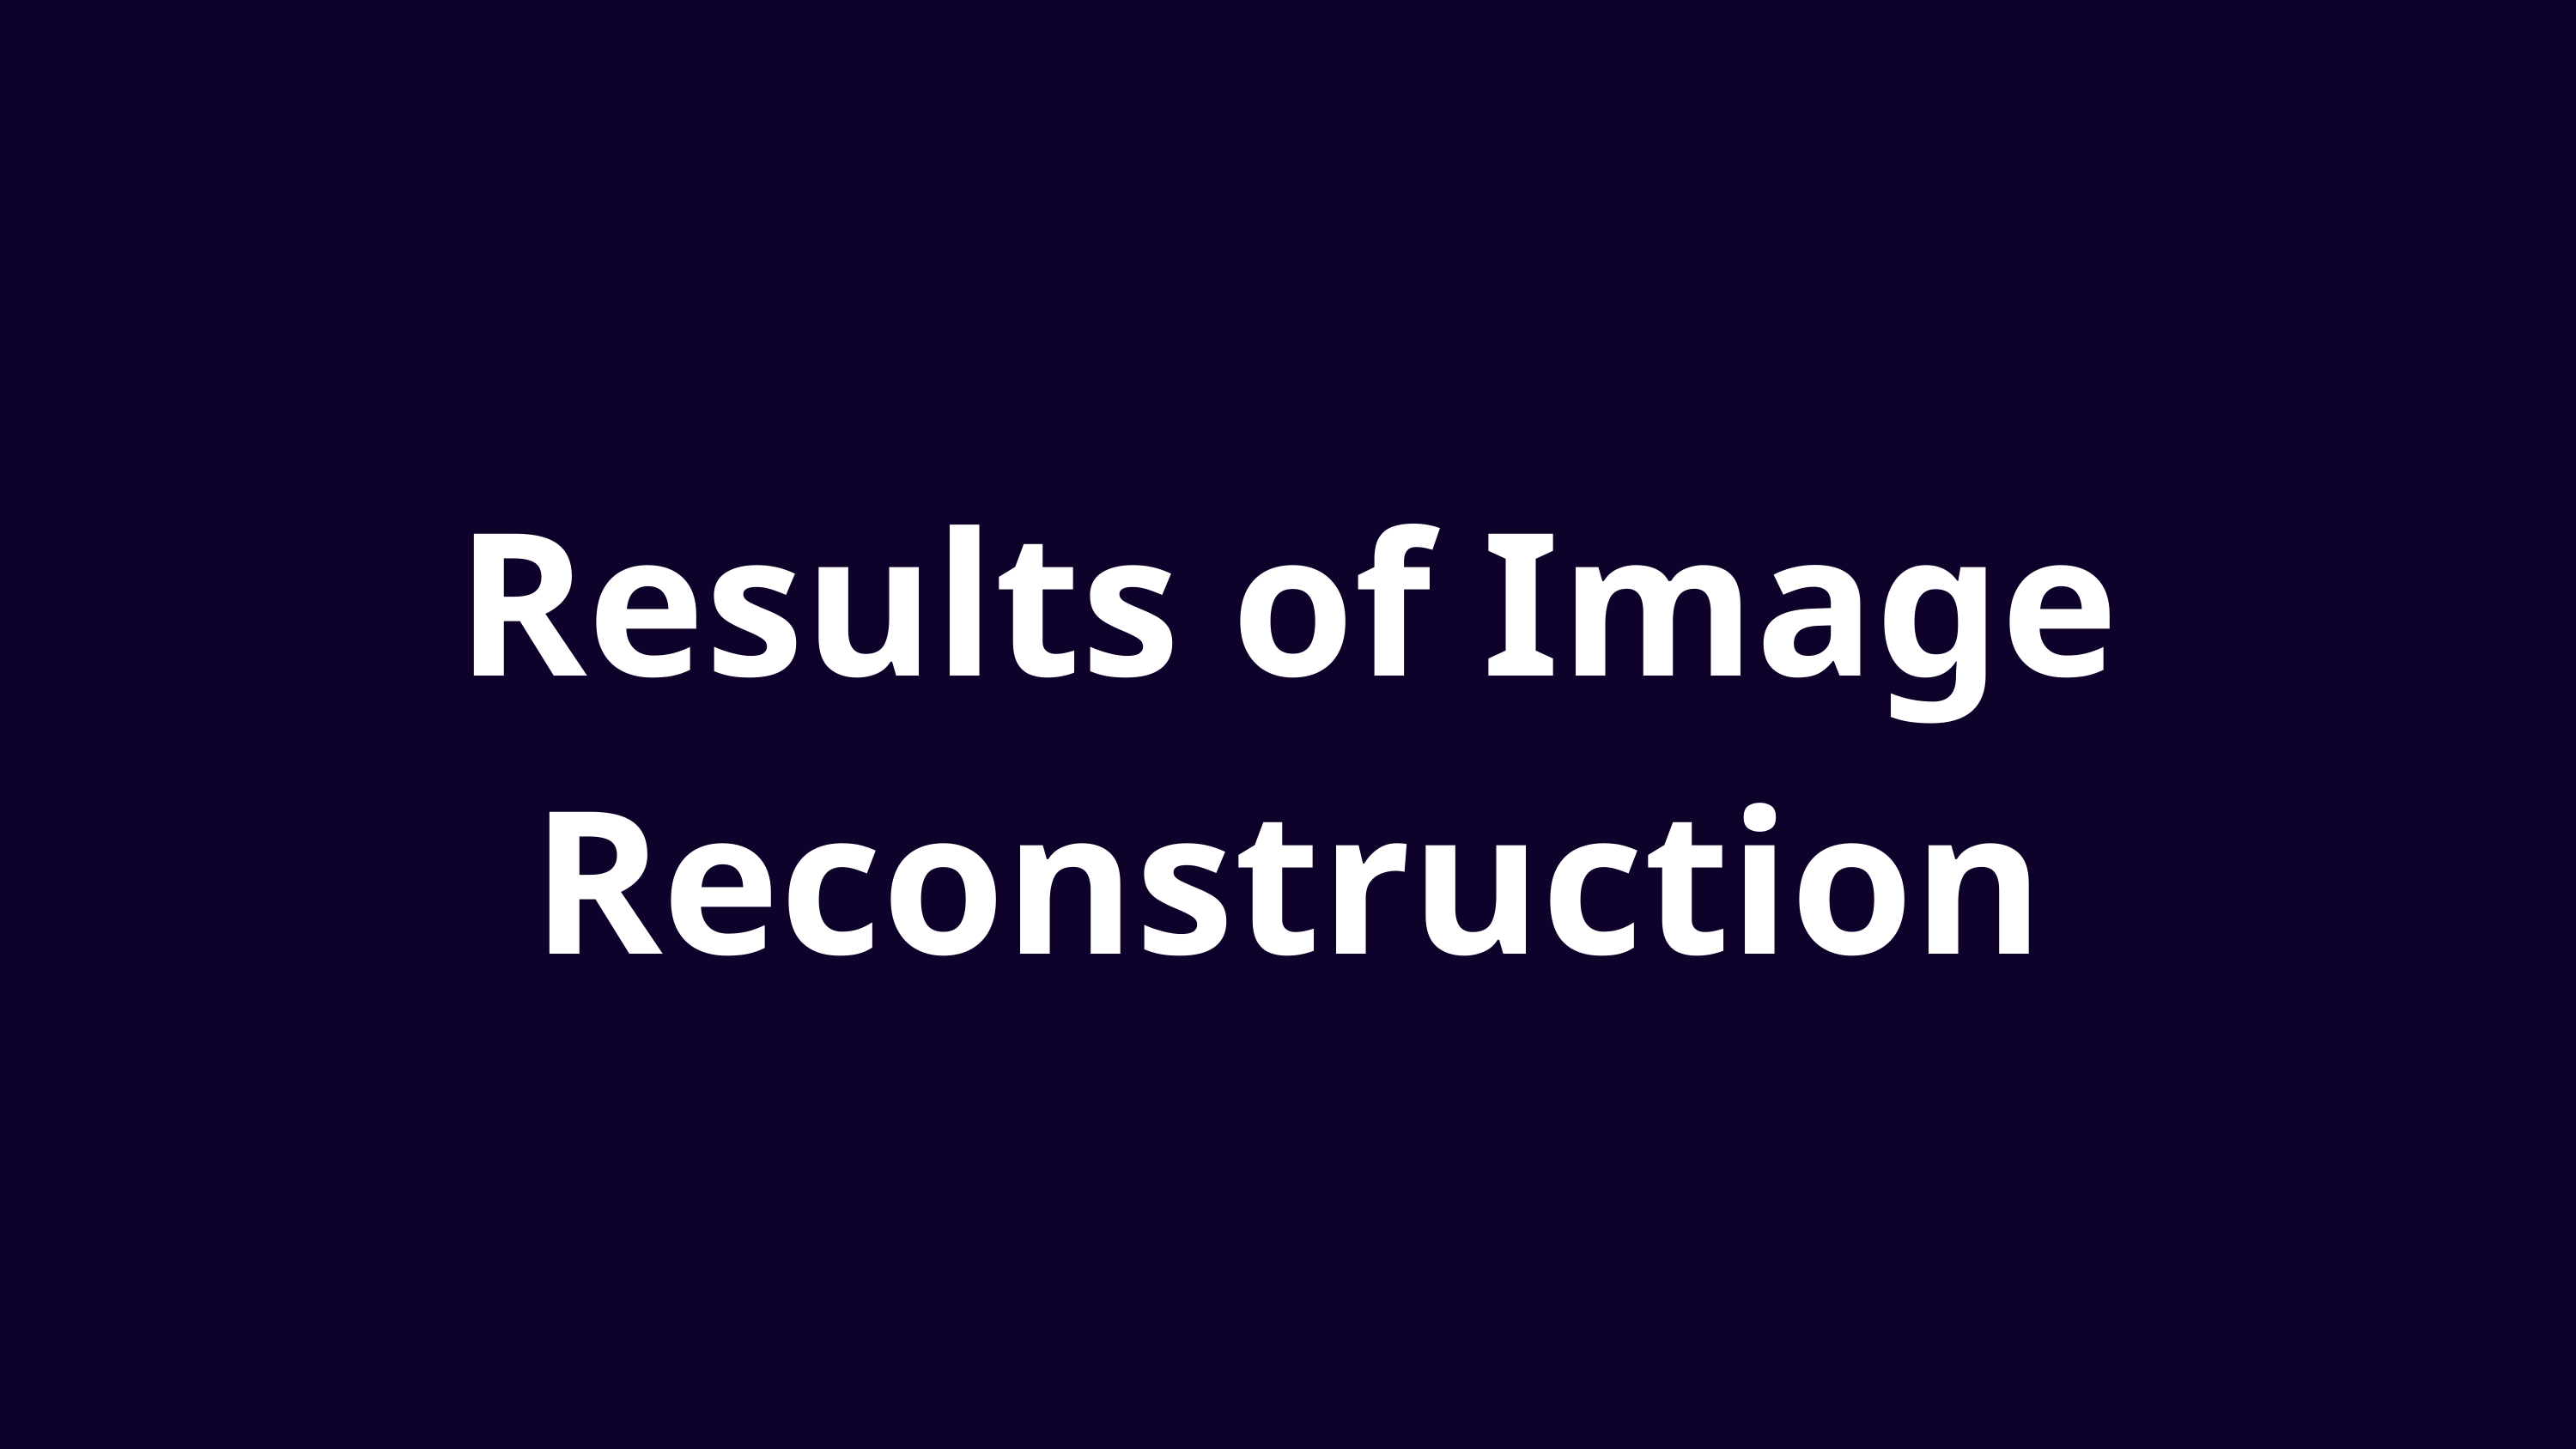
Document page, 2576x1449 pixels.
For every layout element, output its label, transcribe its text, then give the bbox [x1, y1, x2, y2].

text_box Results of Image Reconstruction [0, 437, 2576, 994]
